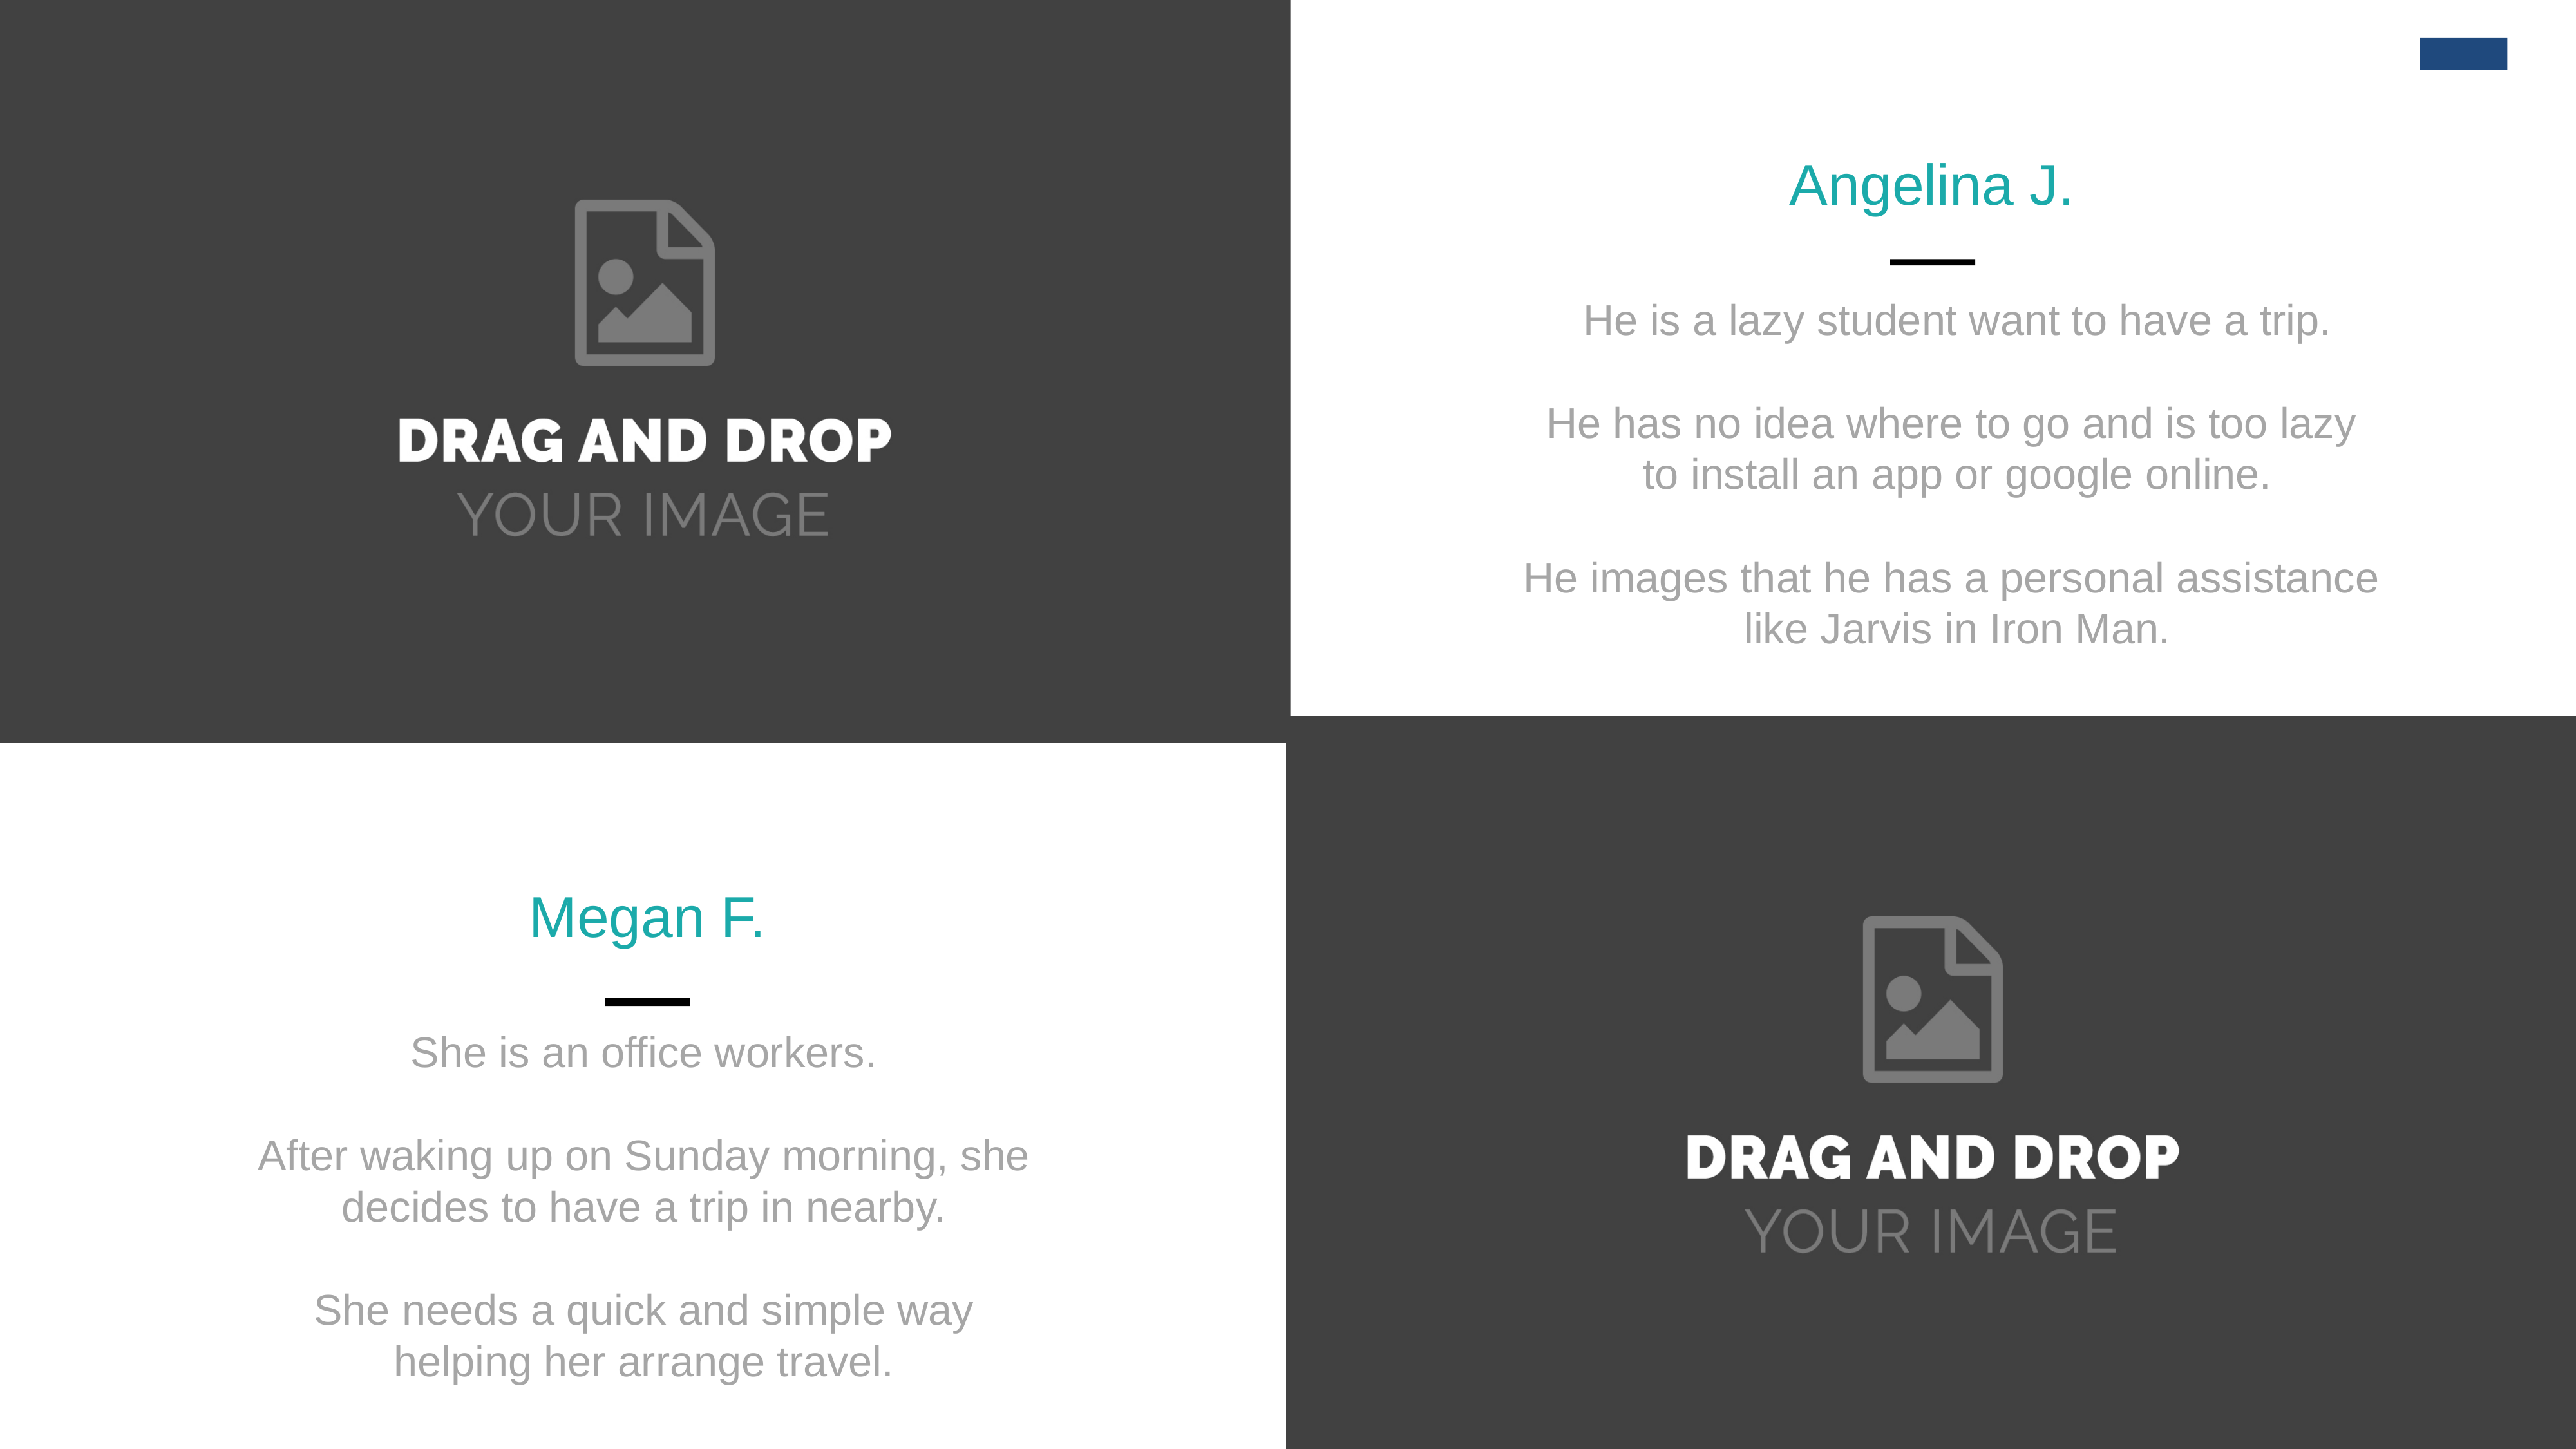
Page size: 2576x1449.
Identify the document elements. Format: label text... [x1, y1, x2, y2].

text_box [249, 876, 1039, 1385]
slide_number [2420, 37, 2508, 71]
text_box [1890, 259, 1976, 266]
text_box [1286, 716, 2576, 1449]
text_box Angelina J. [1779, 137, 2085, 227]
text_box [0, 0, 1291, 743]
text_box He is a lazy student want to have a trip. He has no idea where to go and is too lazy to install an app or google online. He images that he has a personal assistance like Jarvis in Iron Man. [1417, 282, 2498, 663]
